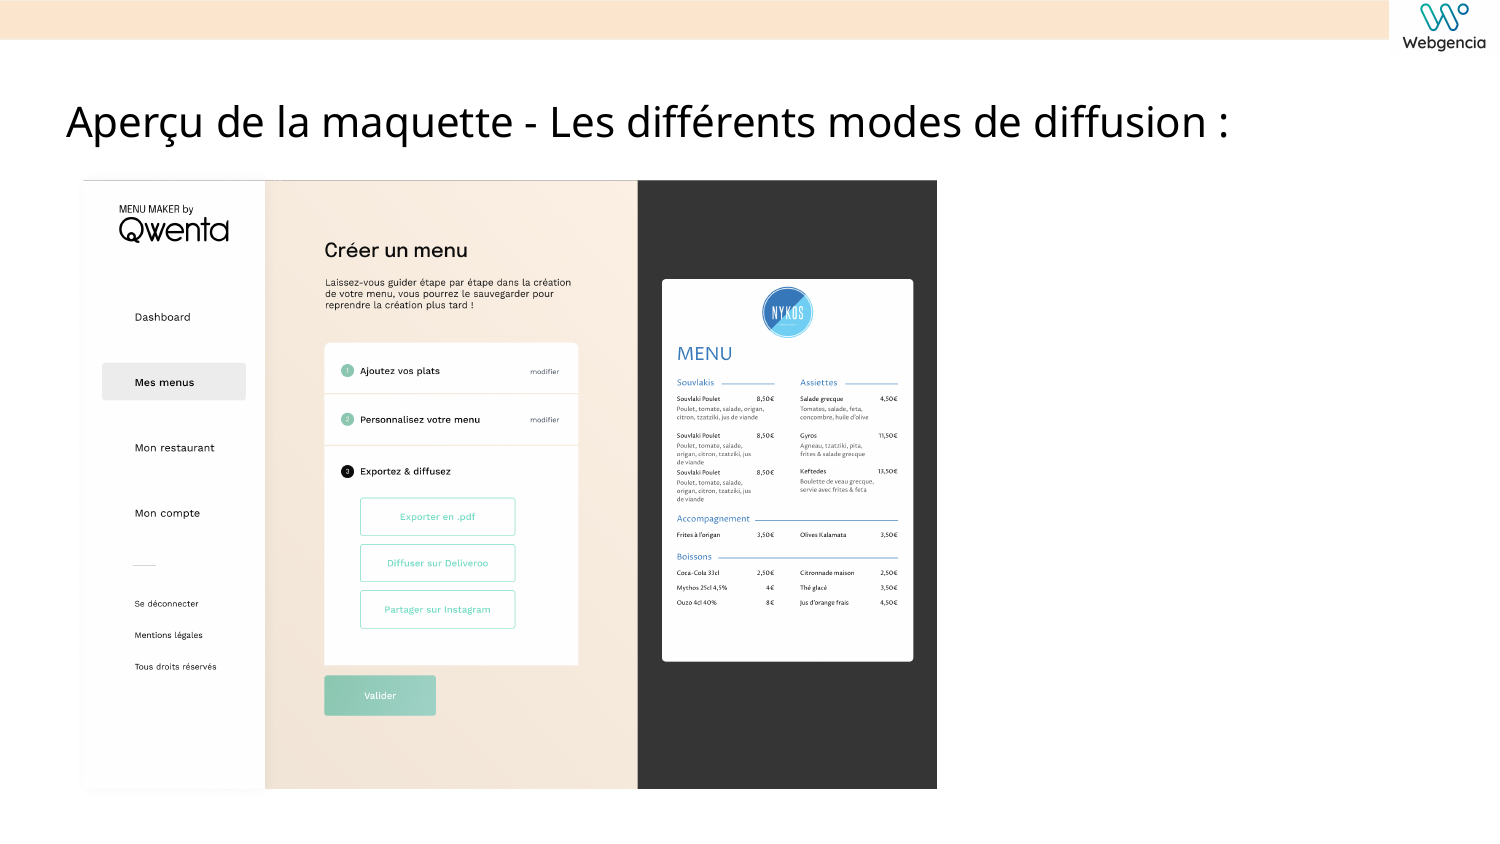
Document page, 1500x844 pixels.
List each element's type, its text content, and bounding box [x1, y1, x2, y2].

picture [71, 166, 938, 803]
picture [1389, 0, 1500, 57]
text_box [0, 0, 1387, 40]
title Aperçu de la maquette - Les différents modes de diffusion : [51, 72, 1449, 167]
